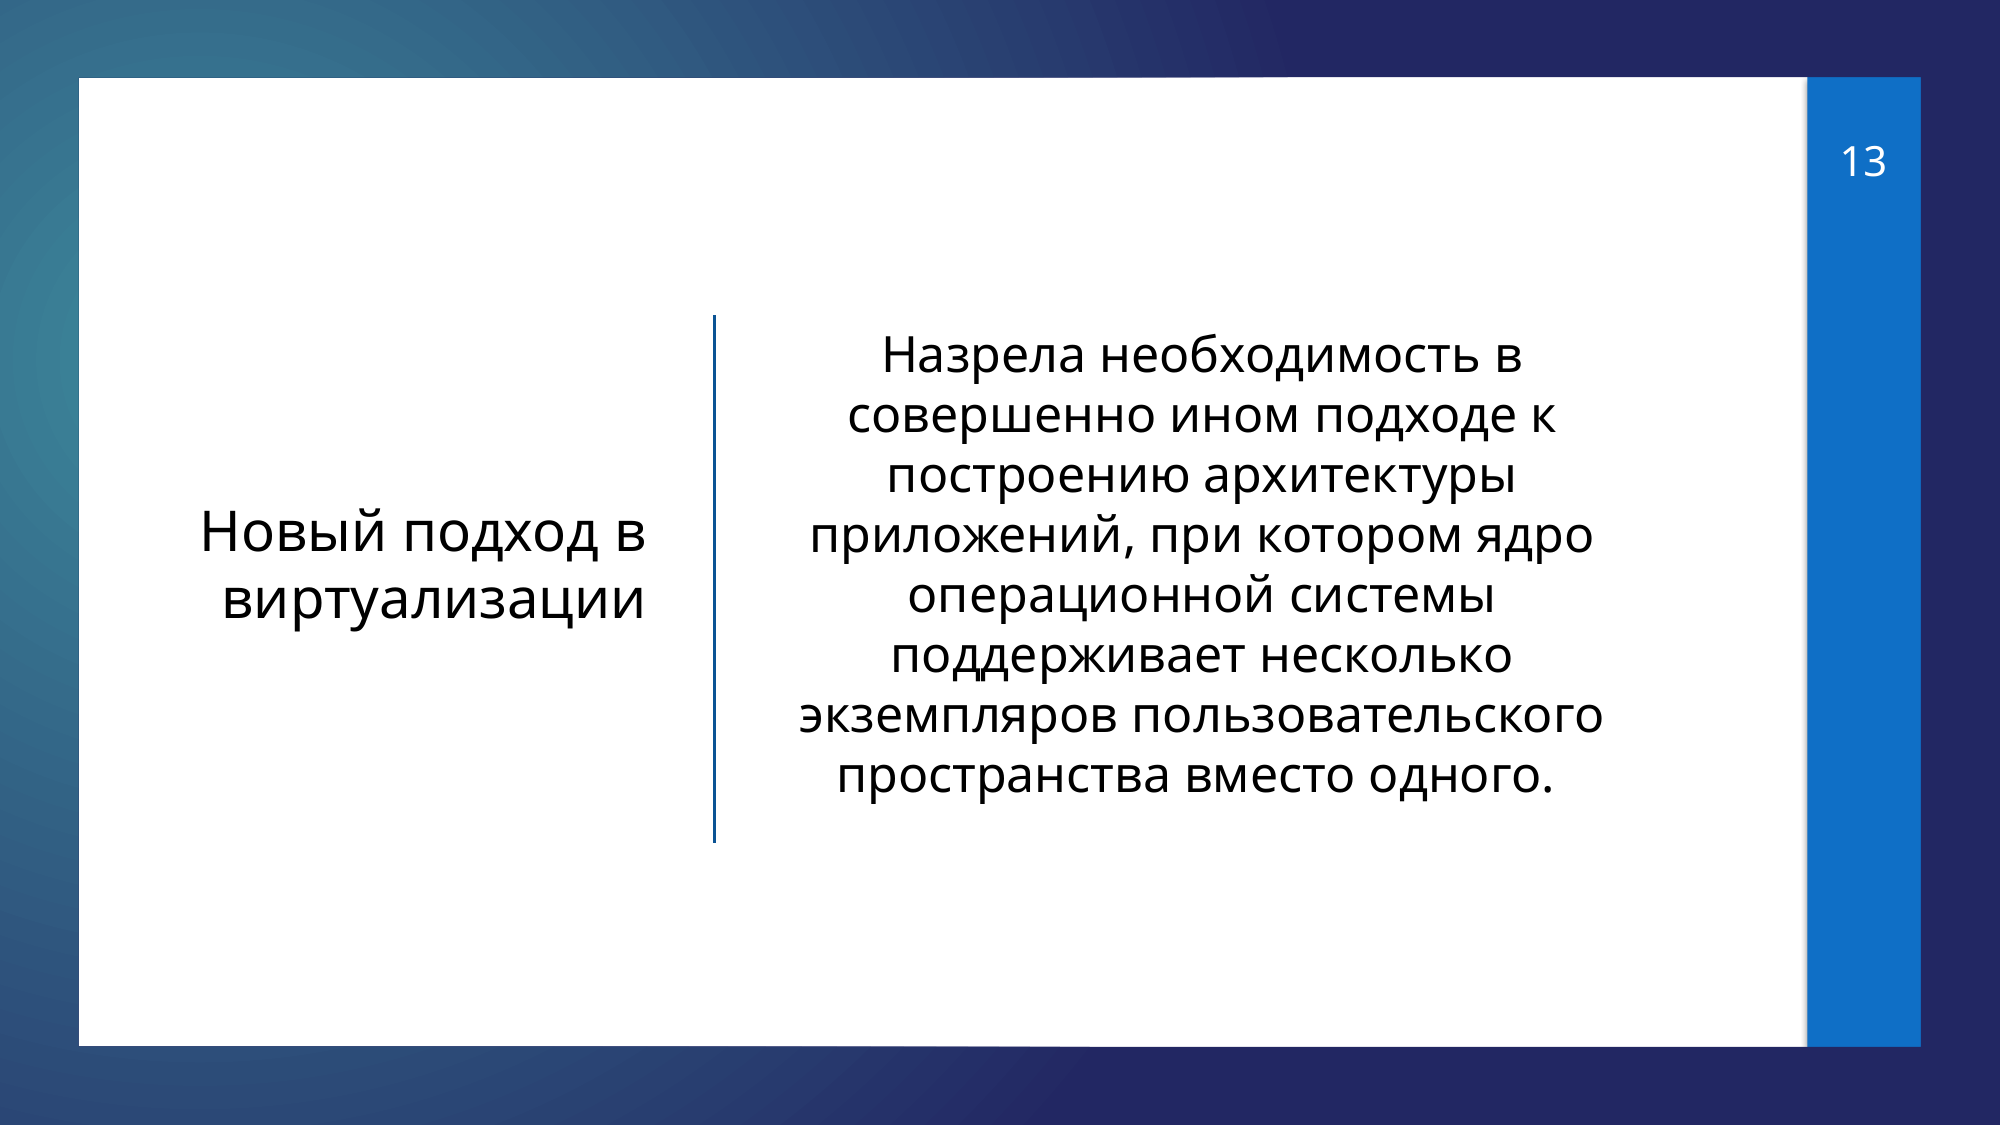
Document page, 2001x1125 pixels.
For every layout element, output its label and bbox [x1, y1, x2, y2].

text_box [0, 0, 2000, 1125]
